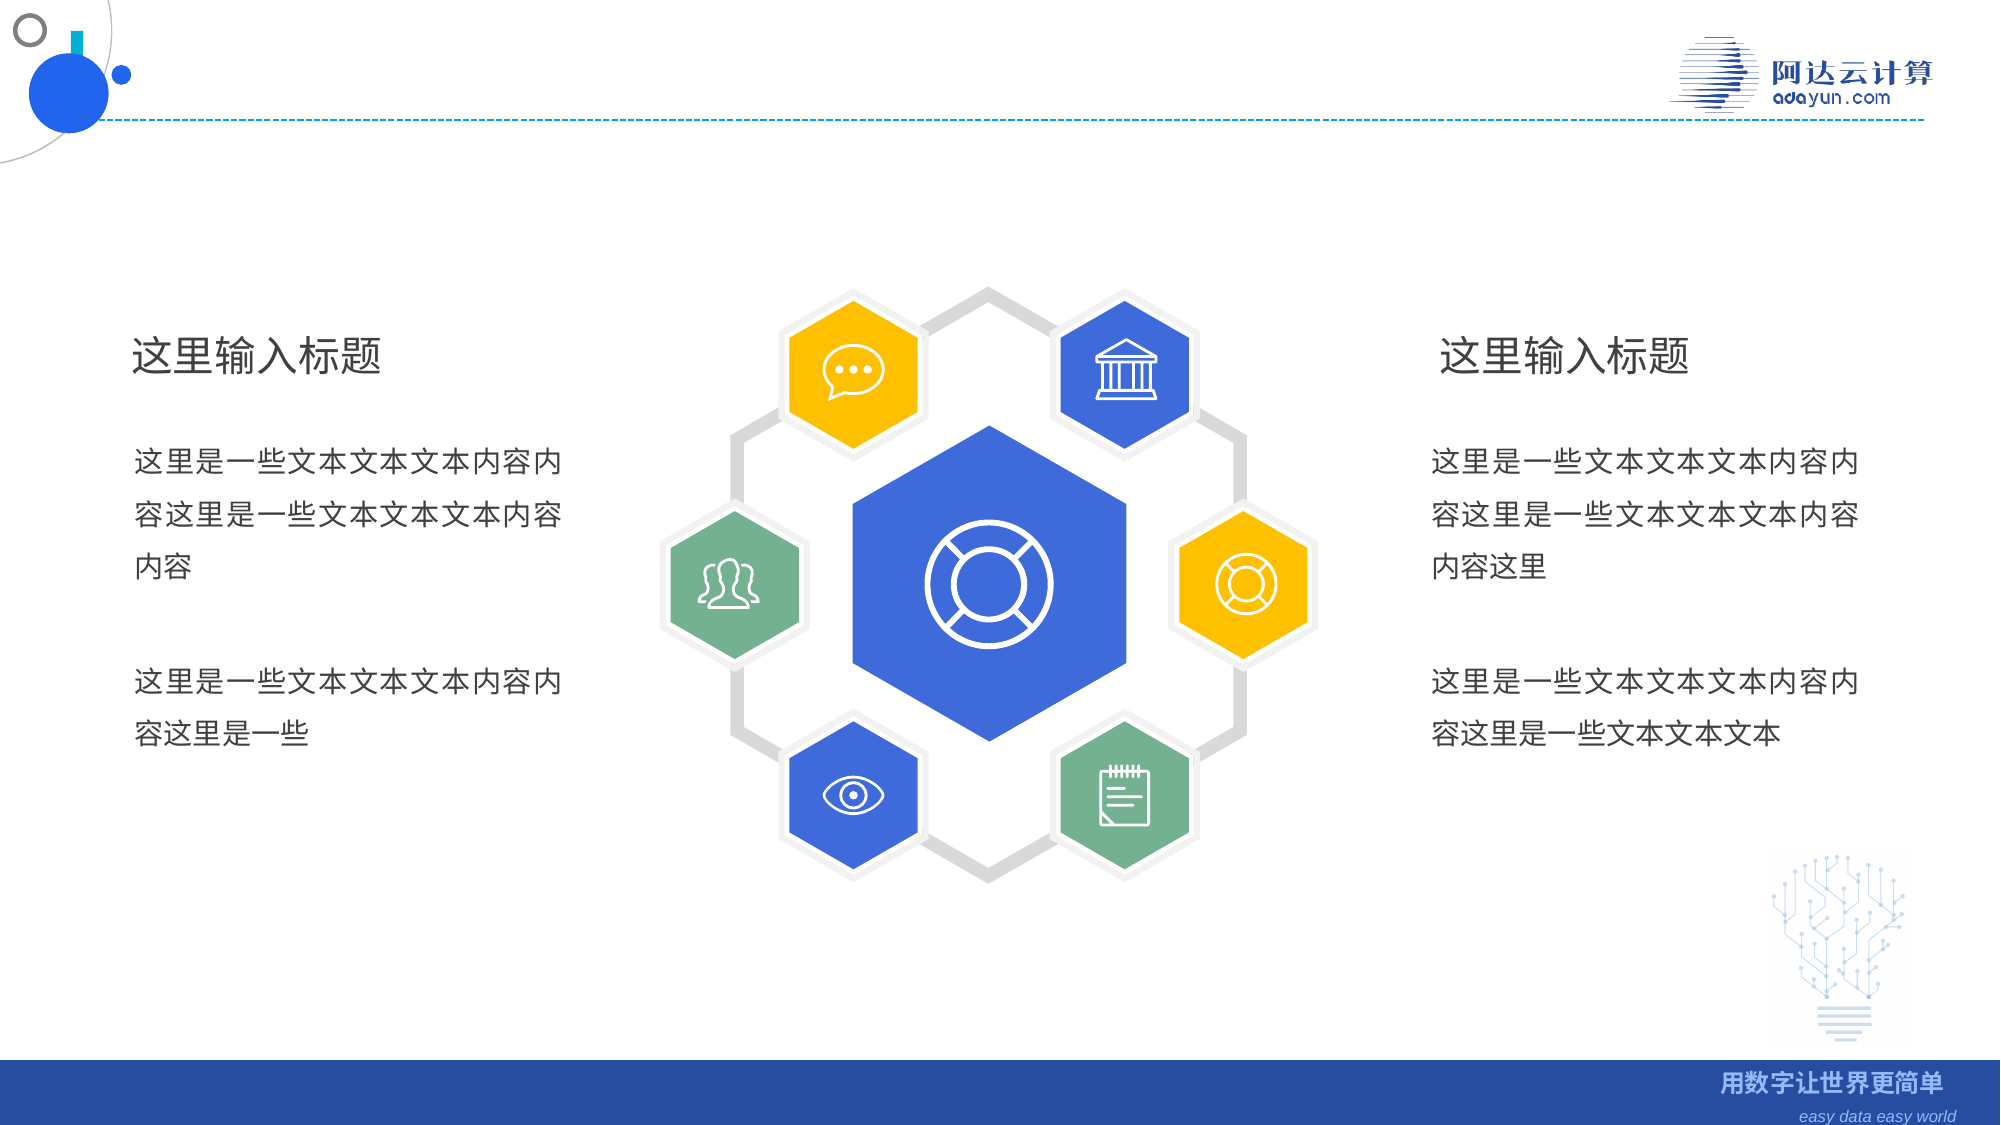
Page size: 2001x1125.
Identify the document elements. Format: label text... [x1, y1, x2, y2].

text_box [730, 286, 1247, 884]
picture [1668, 37, 1933, 113]
text_box 这里是一些文本文本文本内容内容这里是一些文本文本文本内容内容这里 [1430, 426, 1860, 584]
text_box 这里输入标题 [1430, 329, 1691, 381]
picture [1766, 848, 1913, 1045]
text_box [659, 501, 730, 670]
text_box 这里输入标题 [131, 329, 400, 381]
text_box [669, 512, 730, 658]
text_box [697, 563, 716, 604]
text_box 这里是一些文本文本文本内容内容这里是一些文本文本文本 [1430, 645, 1860, 751]
text_box [1247, 500, 1319, 670]
text_box 这里是一些文本文本文本内容内容这里是一些文本文本文本内容内容 [134, 426, 564, 636]
text_box [1247, 512, 1309, 659]
text_box [707, 558, 730, 609]
text_box [1247, 552, 1278, 616]
text_box 这里是一些文本文本文本内容内容这里是一些 [134, 645, 564, 751]
